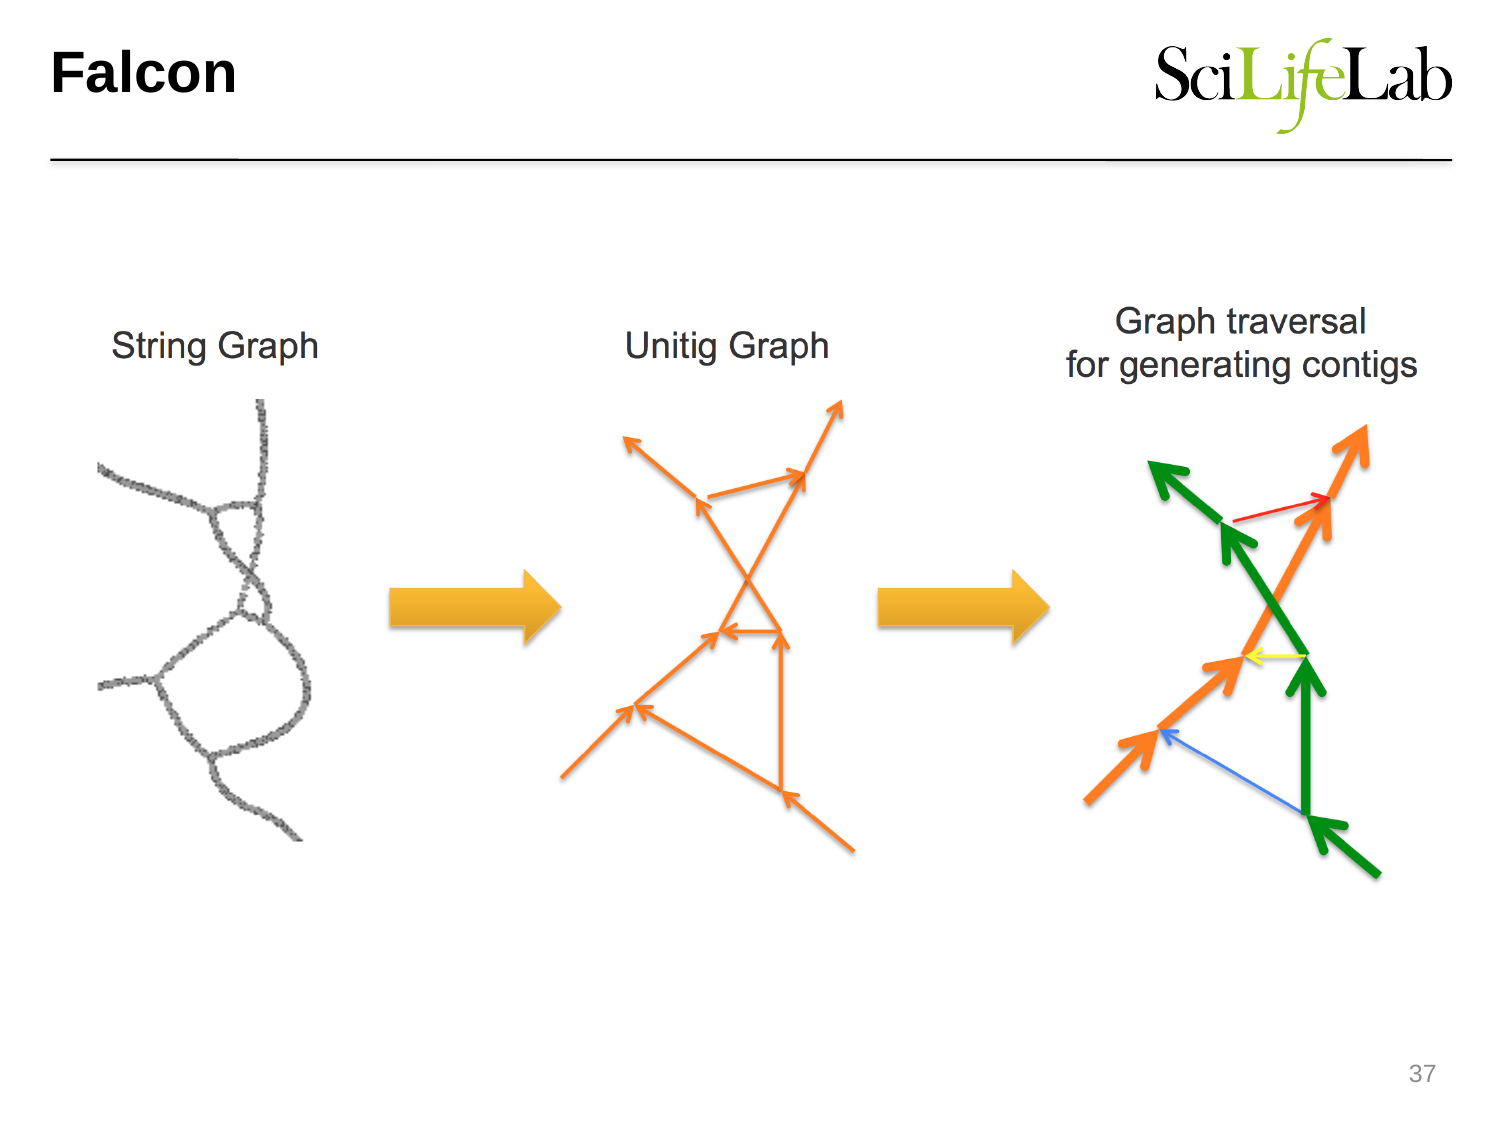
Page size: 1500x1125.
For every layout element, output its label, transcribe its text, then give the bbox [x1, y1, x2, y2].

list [50, 192, 1453, 1006]
title Falcon [50, 34, 1452, 139]
slide_number 37 [1074, 1042, 1452, 1103]
